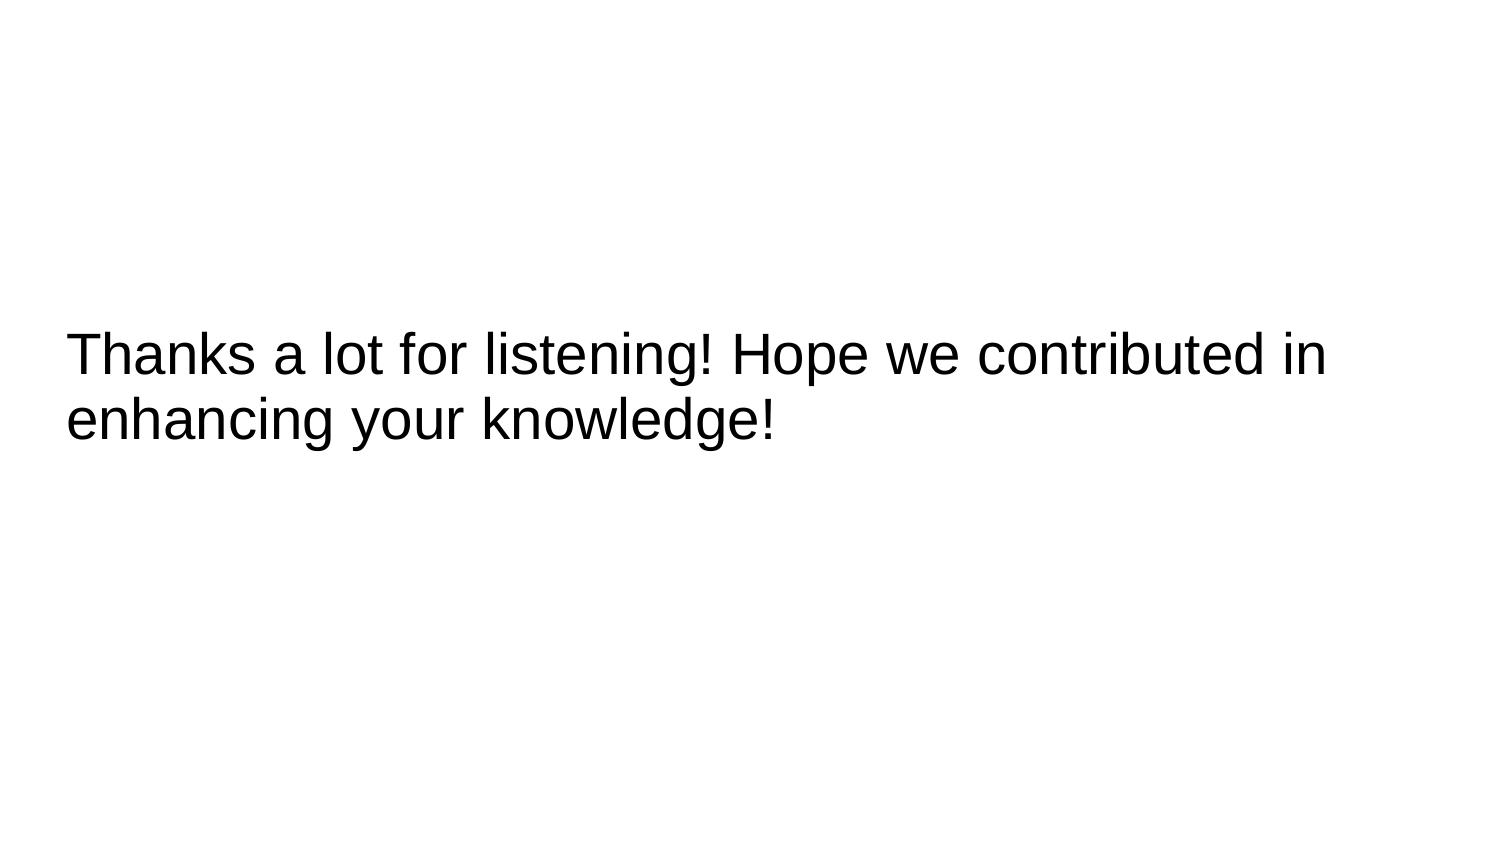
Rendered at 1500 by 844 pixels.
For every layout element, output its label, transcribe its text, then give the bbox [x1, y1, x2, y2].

title Thanks a lot for listening! Hope we contributed in enhancing your knowledge! [51, 306, 1449, 498]
